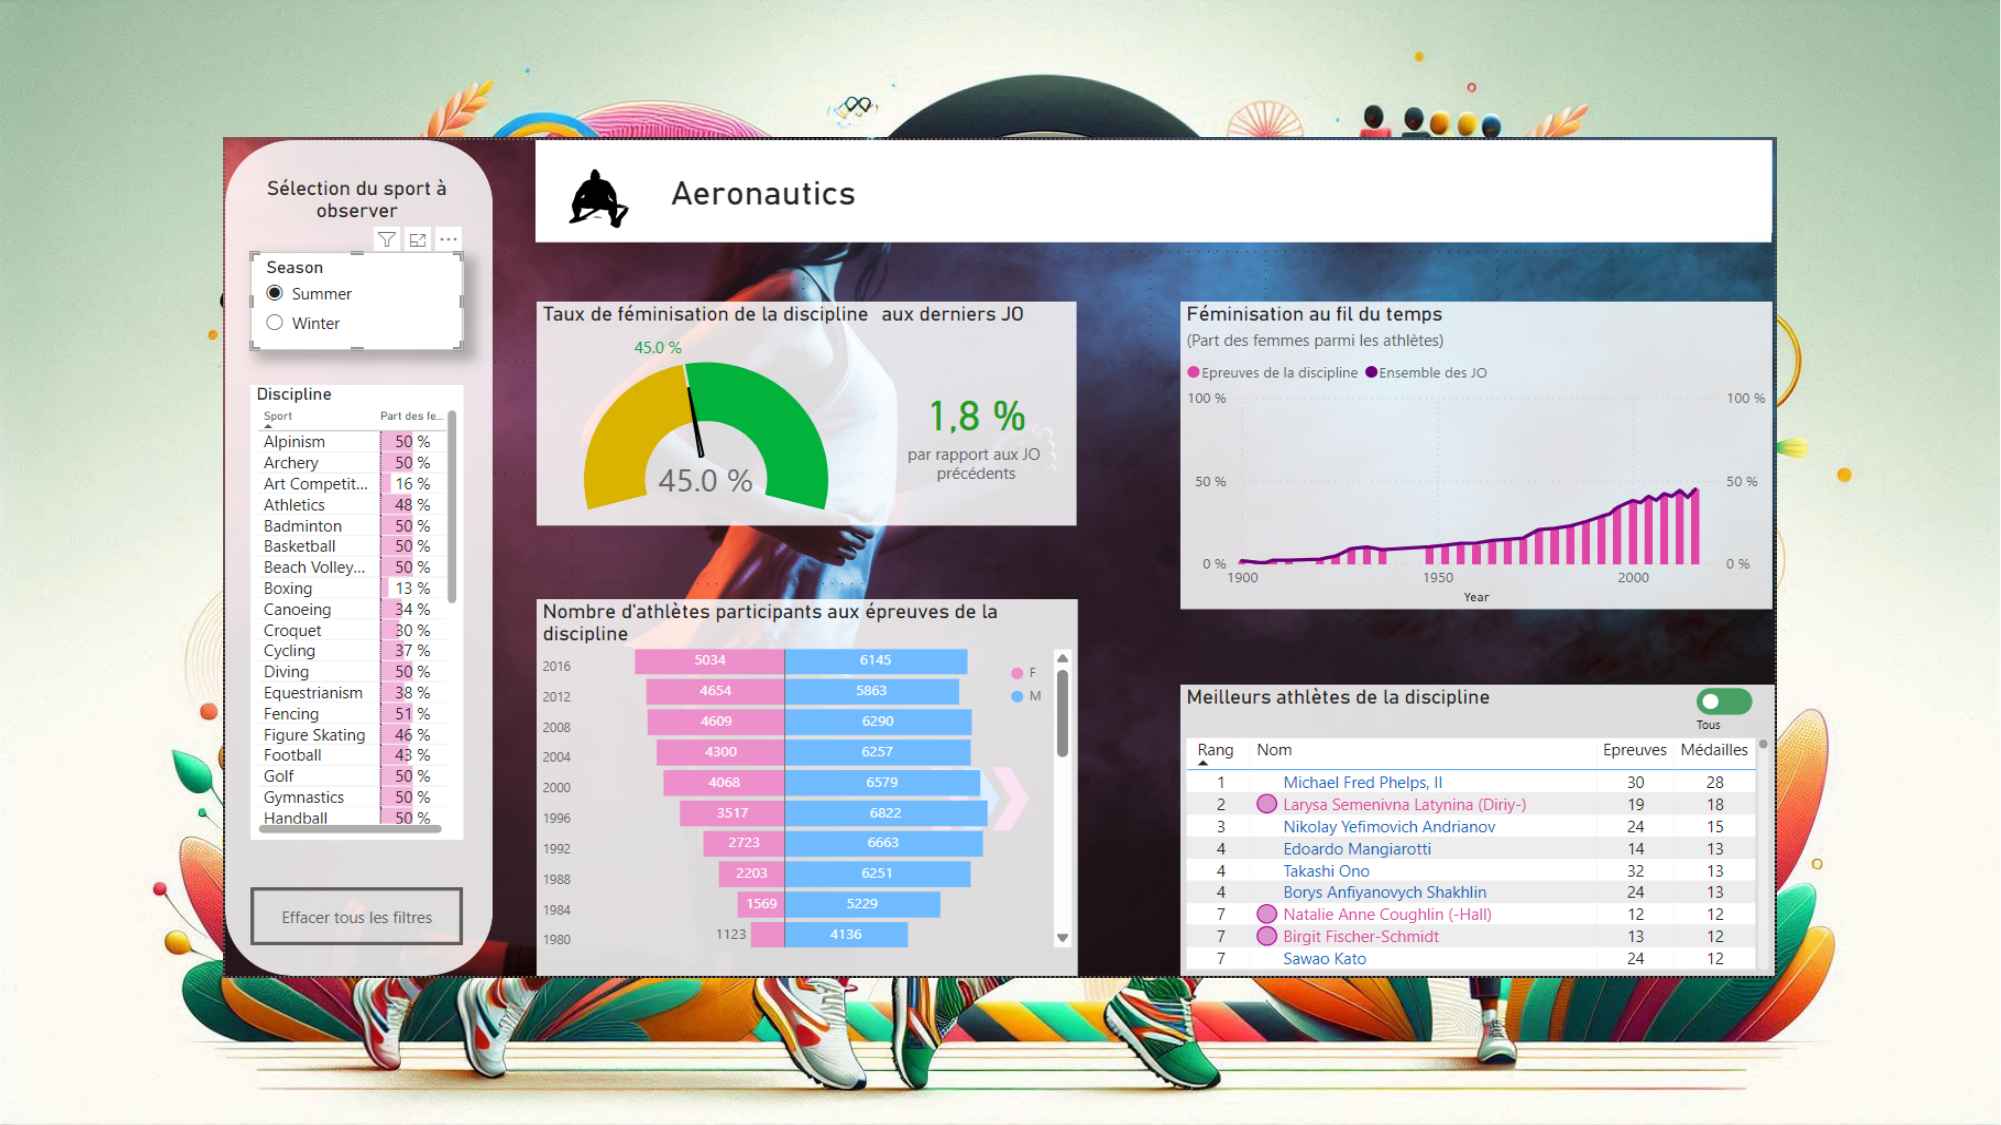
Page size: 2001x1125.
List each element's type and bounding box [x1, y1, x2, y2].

list [223, 137, 1777, 978]
picture [0, 0, 2001, 1125]
